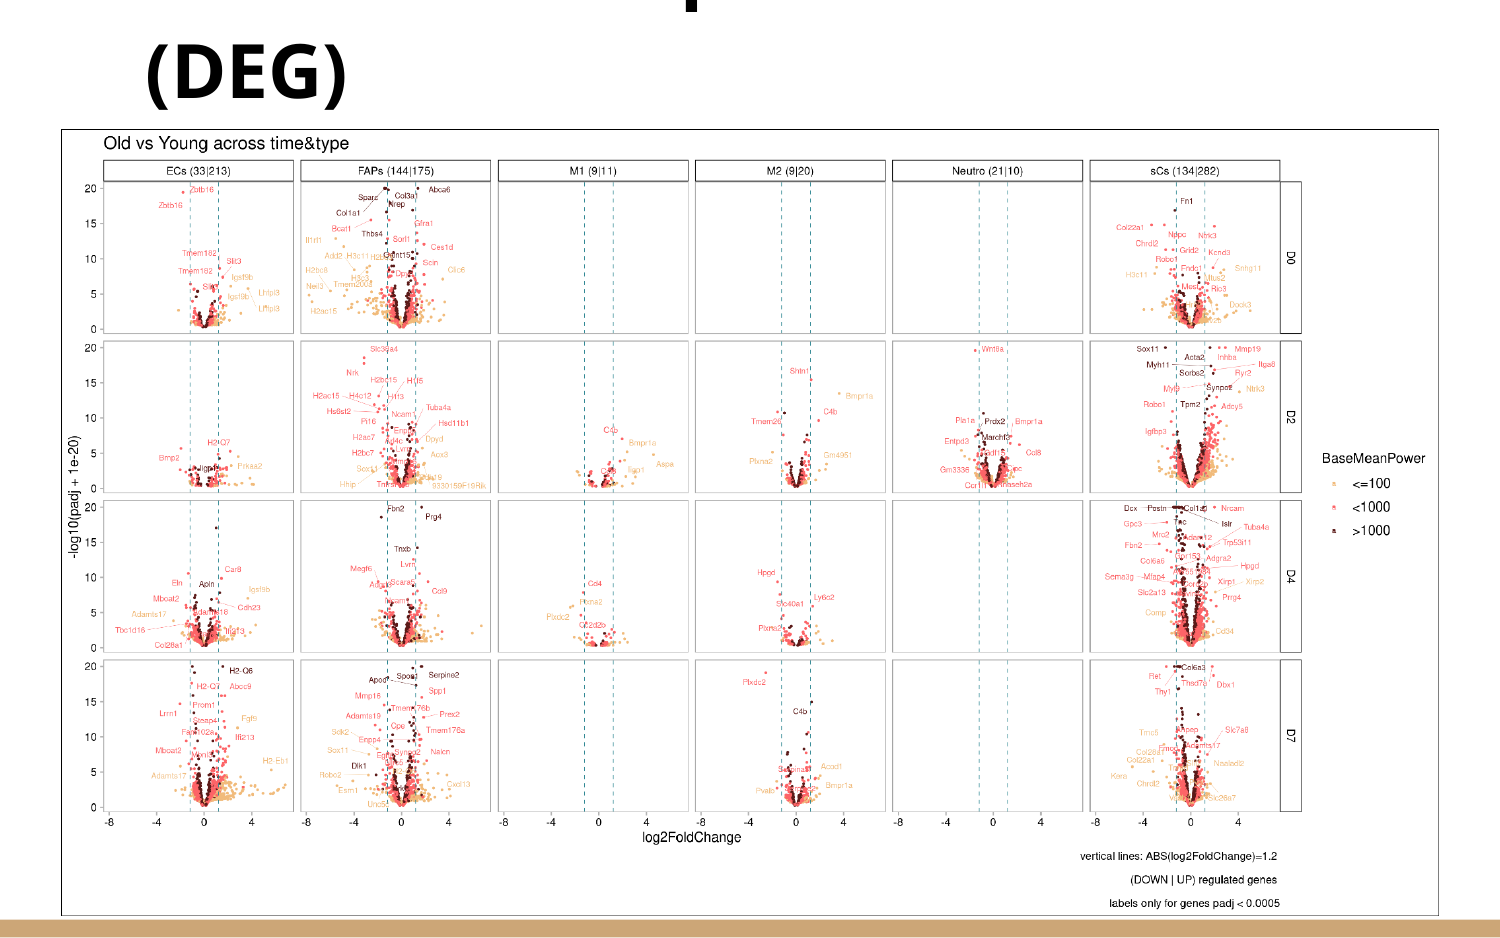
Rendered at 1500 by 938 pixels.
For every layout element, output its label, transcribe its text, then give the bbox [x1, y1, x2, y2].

picture [61, 129, 1439, 917]
title Differential Expressed Genes (DEG) [55, 0, 1422, 129]
